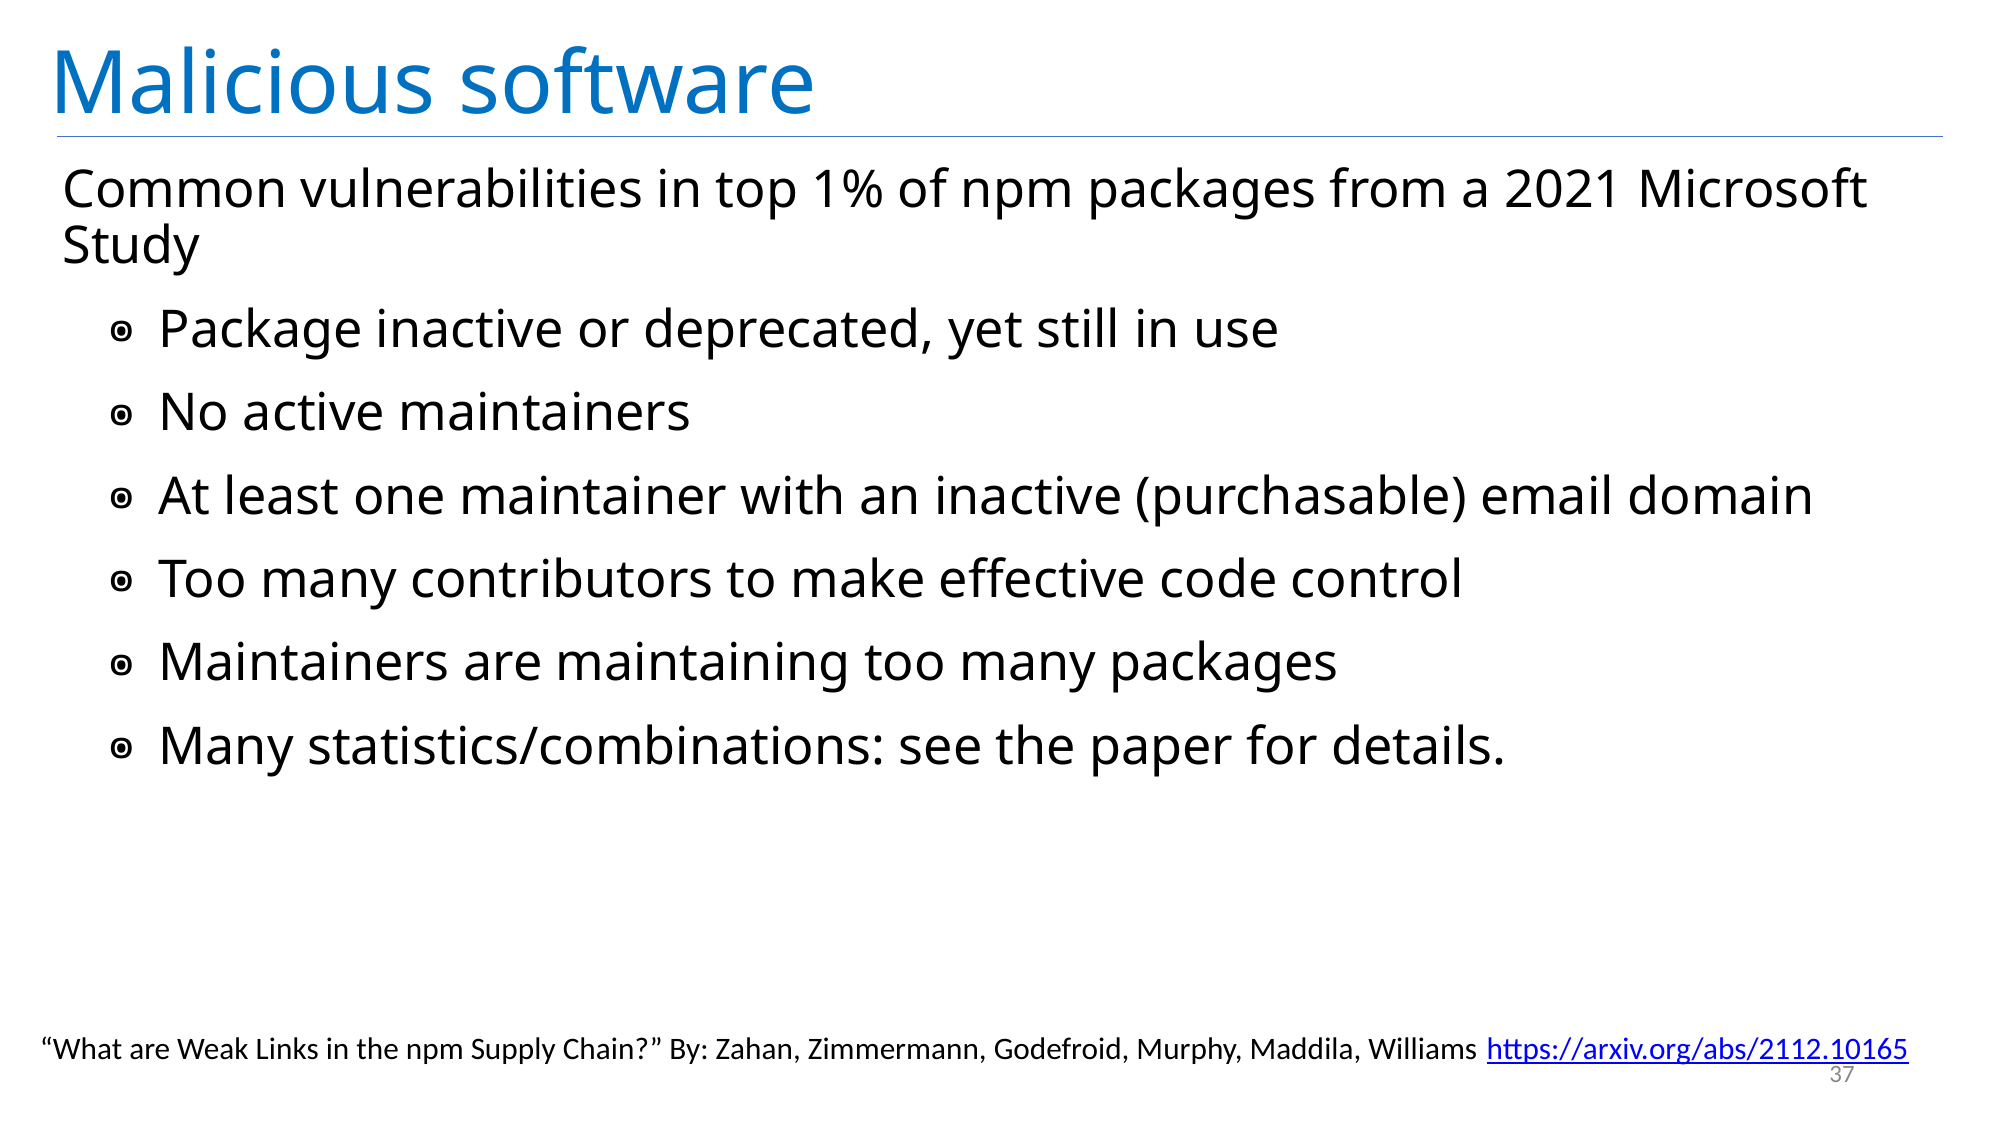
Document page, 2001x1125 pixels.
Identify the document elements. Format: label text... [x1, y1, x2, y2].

list Common vulnerabilities in top 1% of npm packages from a 2021 Microsoft Study Package inactive or deprecated, yet still in use No active maintainers At least one maintainer with an inactive (purchasable) email domain Too many contributors to make effective code control Maintainers are maintaining too many packages Many statistics/combinations: see the paper for details. [54, 154, 1975, 1061]
slide_number 37 [1819, 1074, 1863, 1094]
text_box “What are Weak Links in the npm Supply Chain?” By: Zahan, Zimmermann, Godefroid, Murphy, Maddila, Williams https://arxiv.org/abs/2112.10165 [18, 1021, 1938, 1074]
title Malicious software [41, 0, 2000, 141]
